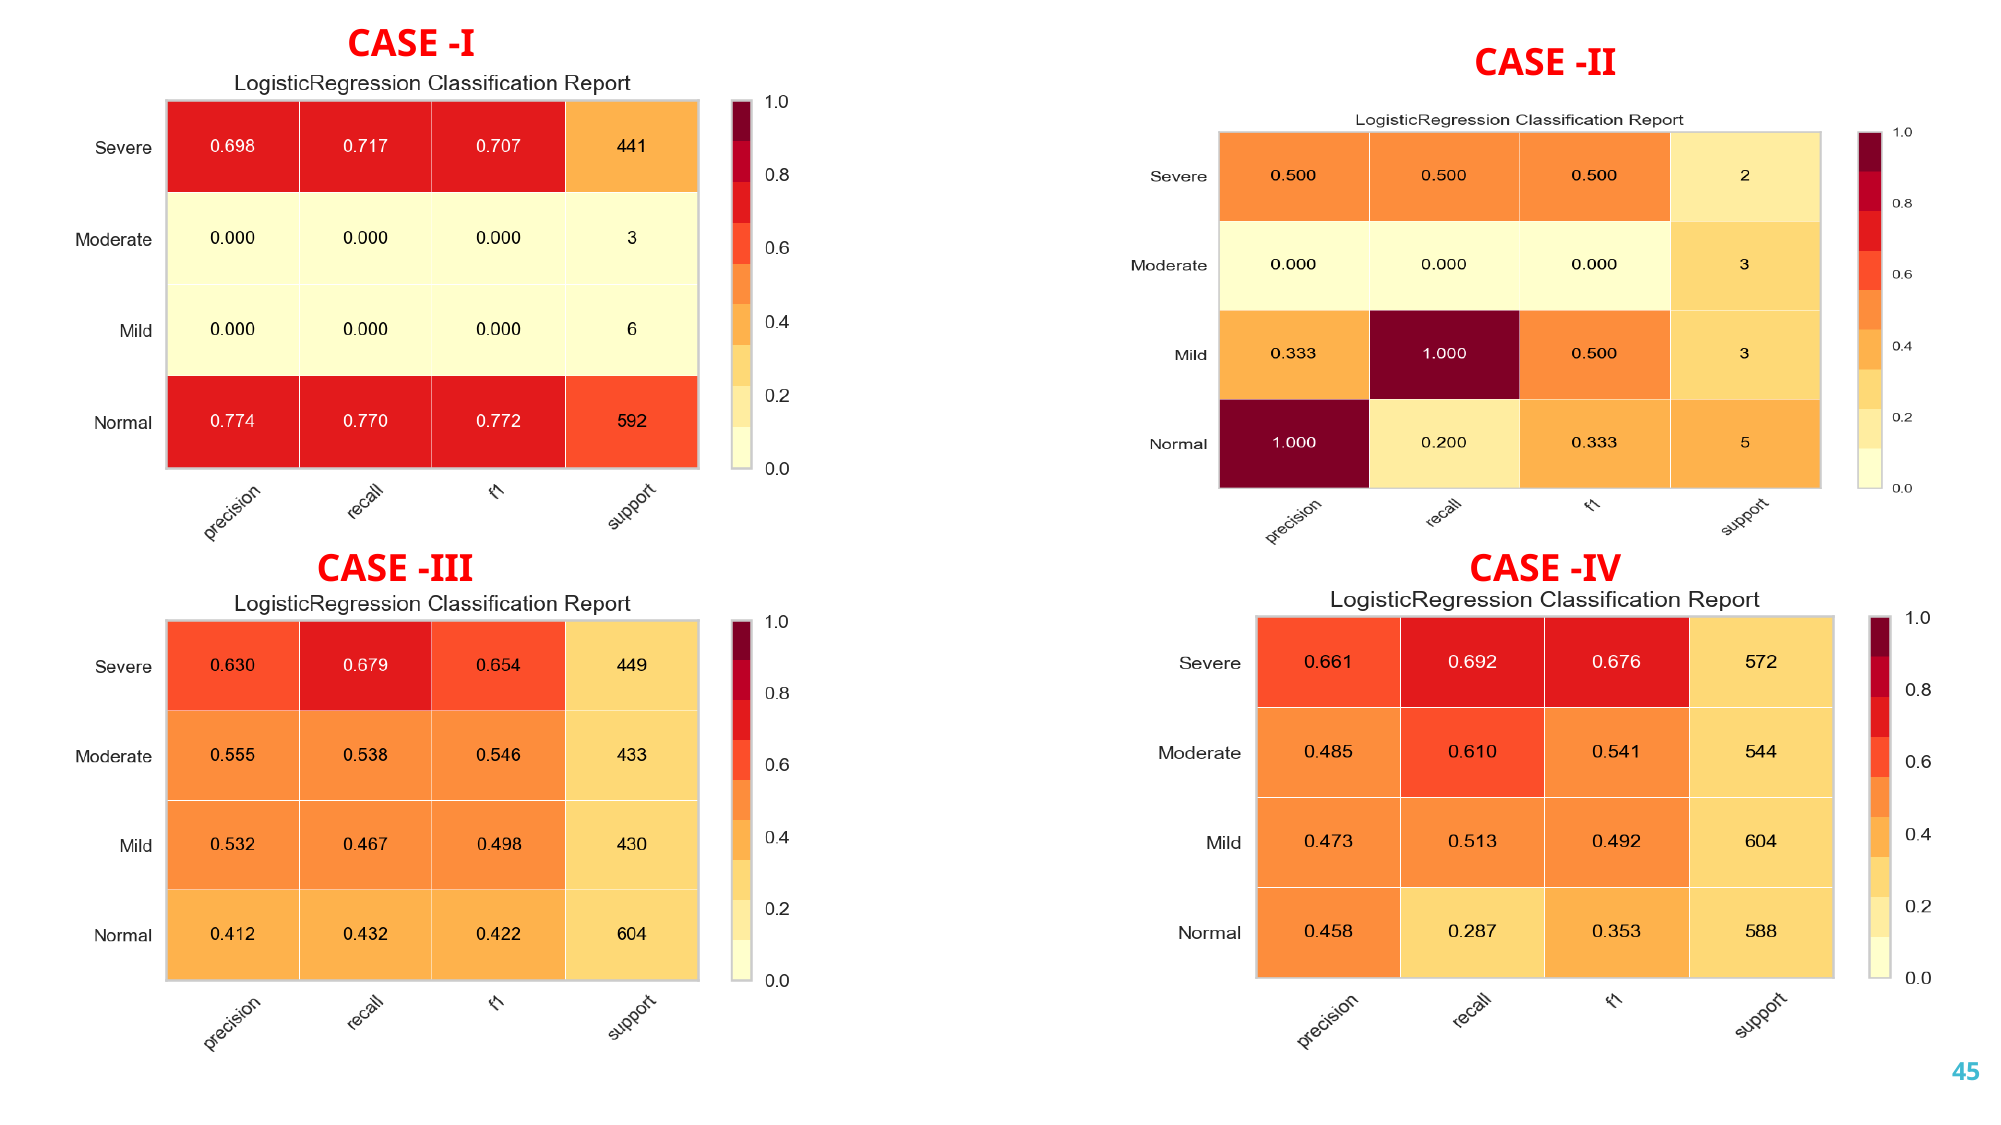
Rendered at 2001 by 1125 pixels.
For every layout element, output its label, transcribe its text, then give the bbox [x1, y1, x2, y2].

text_box CASE -III [0, 536, 896, 597]
picture [1143, 579, 1948, 1061]
text_box CASE -IV [1045, 536, 2000, 597]
picture [61, 583, 802, 1063]
picture [1119, 106, 1924, 553]
text_box CASE -II [1045, 30, 2000, 90]
picture [61, 62, 802, 553]
text_box CASE -I [0, 11, 912, 72]
slide_number 45 [1744, 1042, 1996, 1103]
